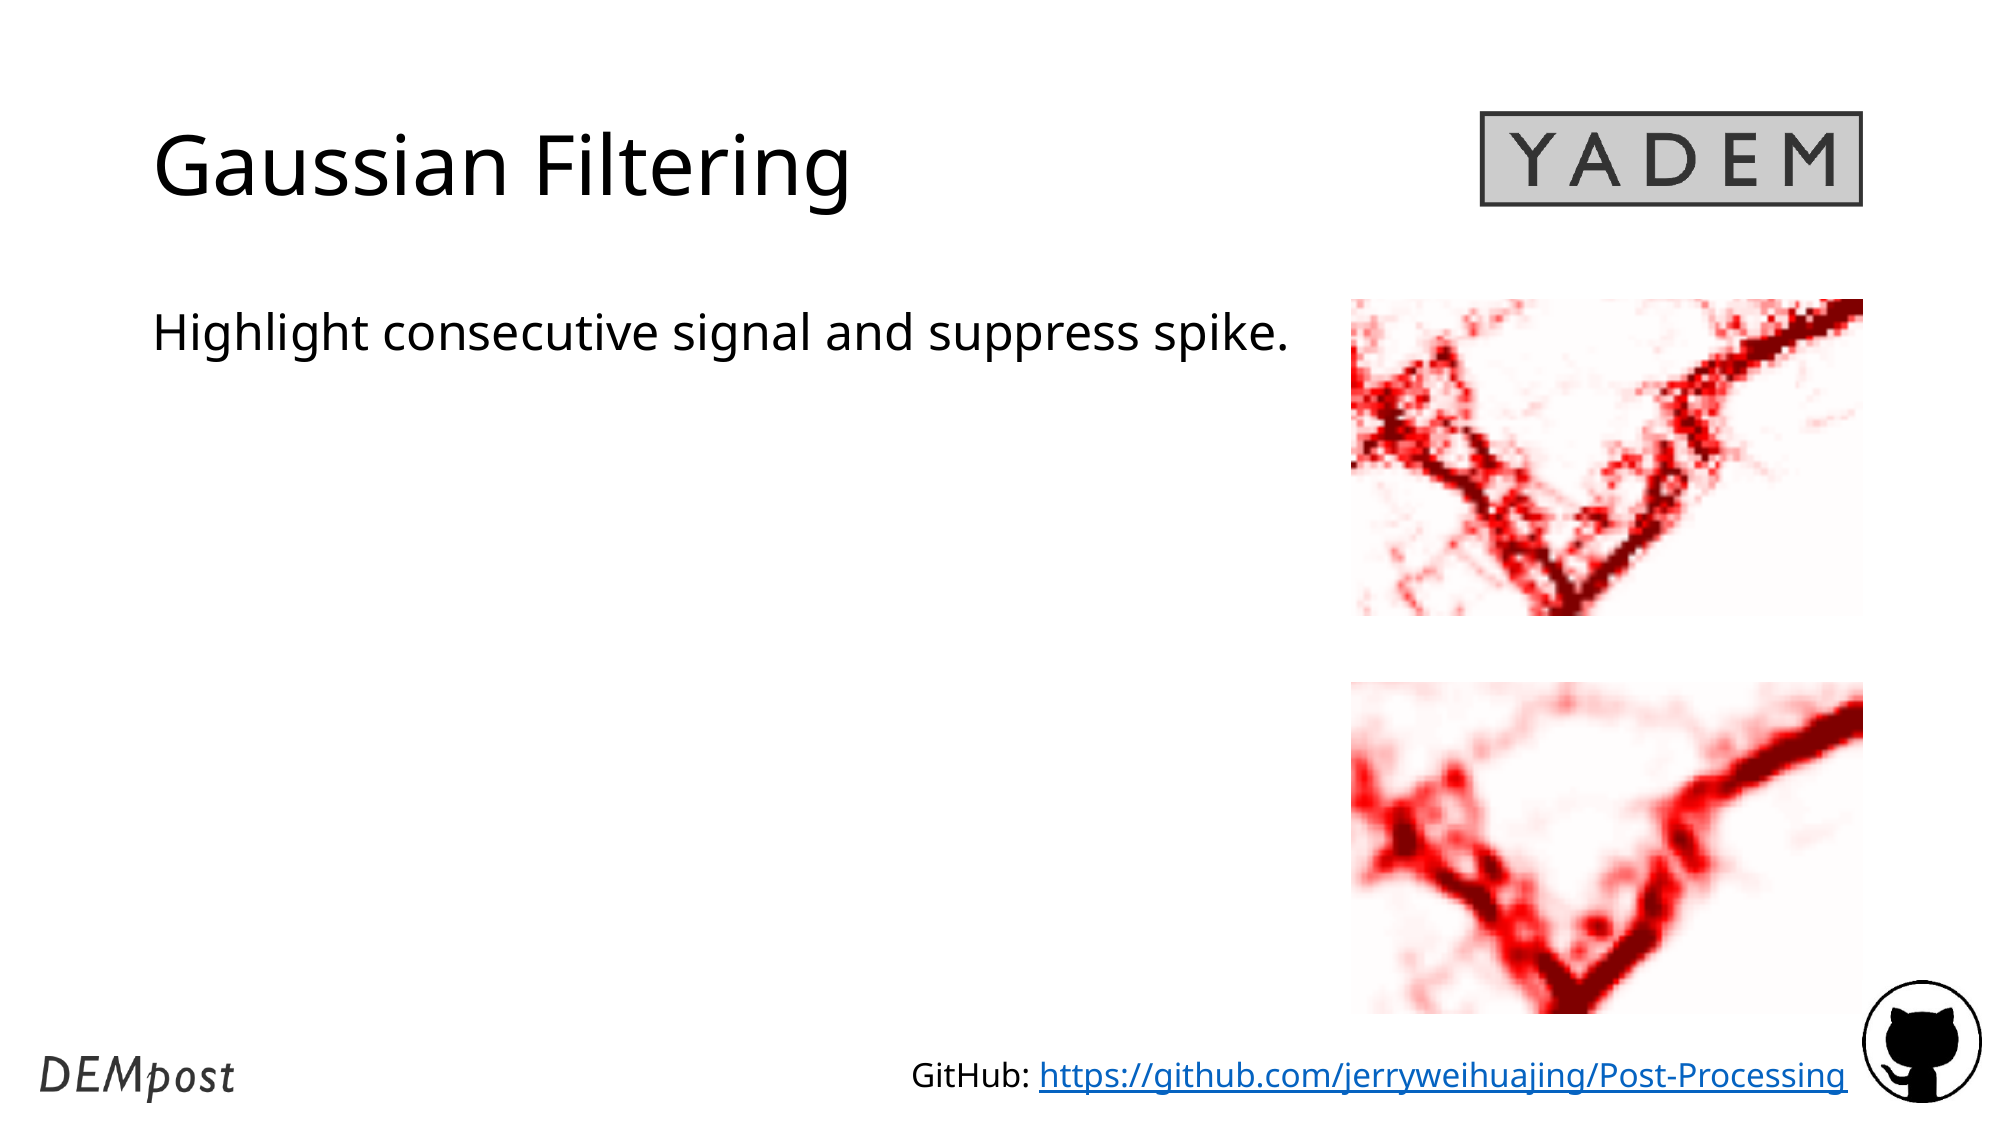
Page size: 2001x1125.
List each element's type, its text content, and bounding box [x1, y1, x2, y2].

picture [1351, 682, 1982, 1103]
picture [1351, 299, 1863, 616]
list Highlight consecutive signal and suppress spike. [137, 299, 1863, 1014]
title Gaussian Filtering [137, 59, 1863, 278]
picture [1479, 111, 1863, 207]
text_box GitHub: https://github.com/jerryweihuajing/Post-Processing [588, 1047, 1863, 1108]
picture [40, 1056, 234, 1103]
